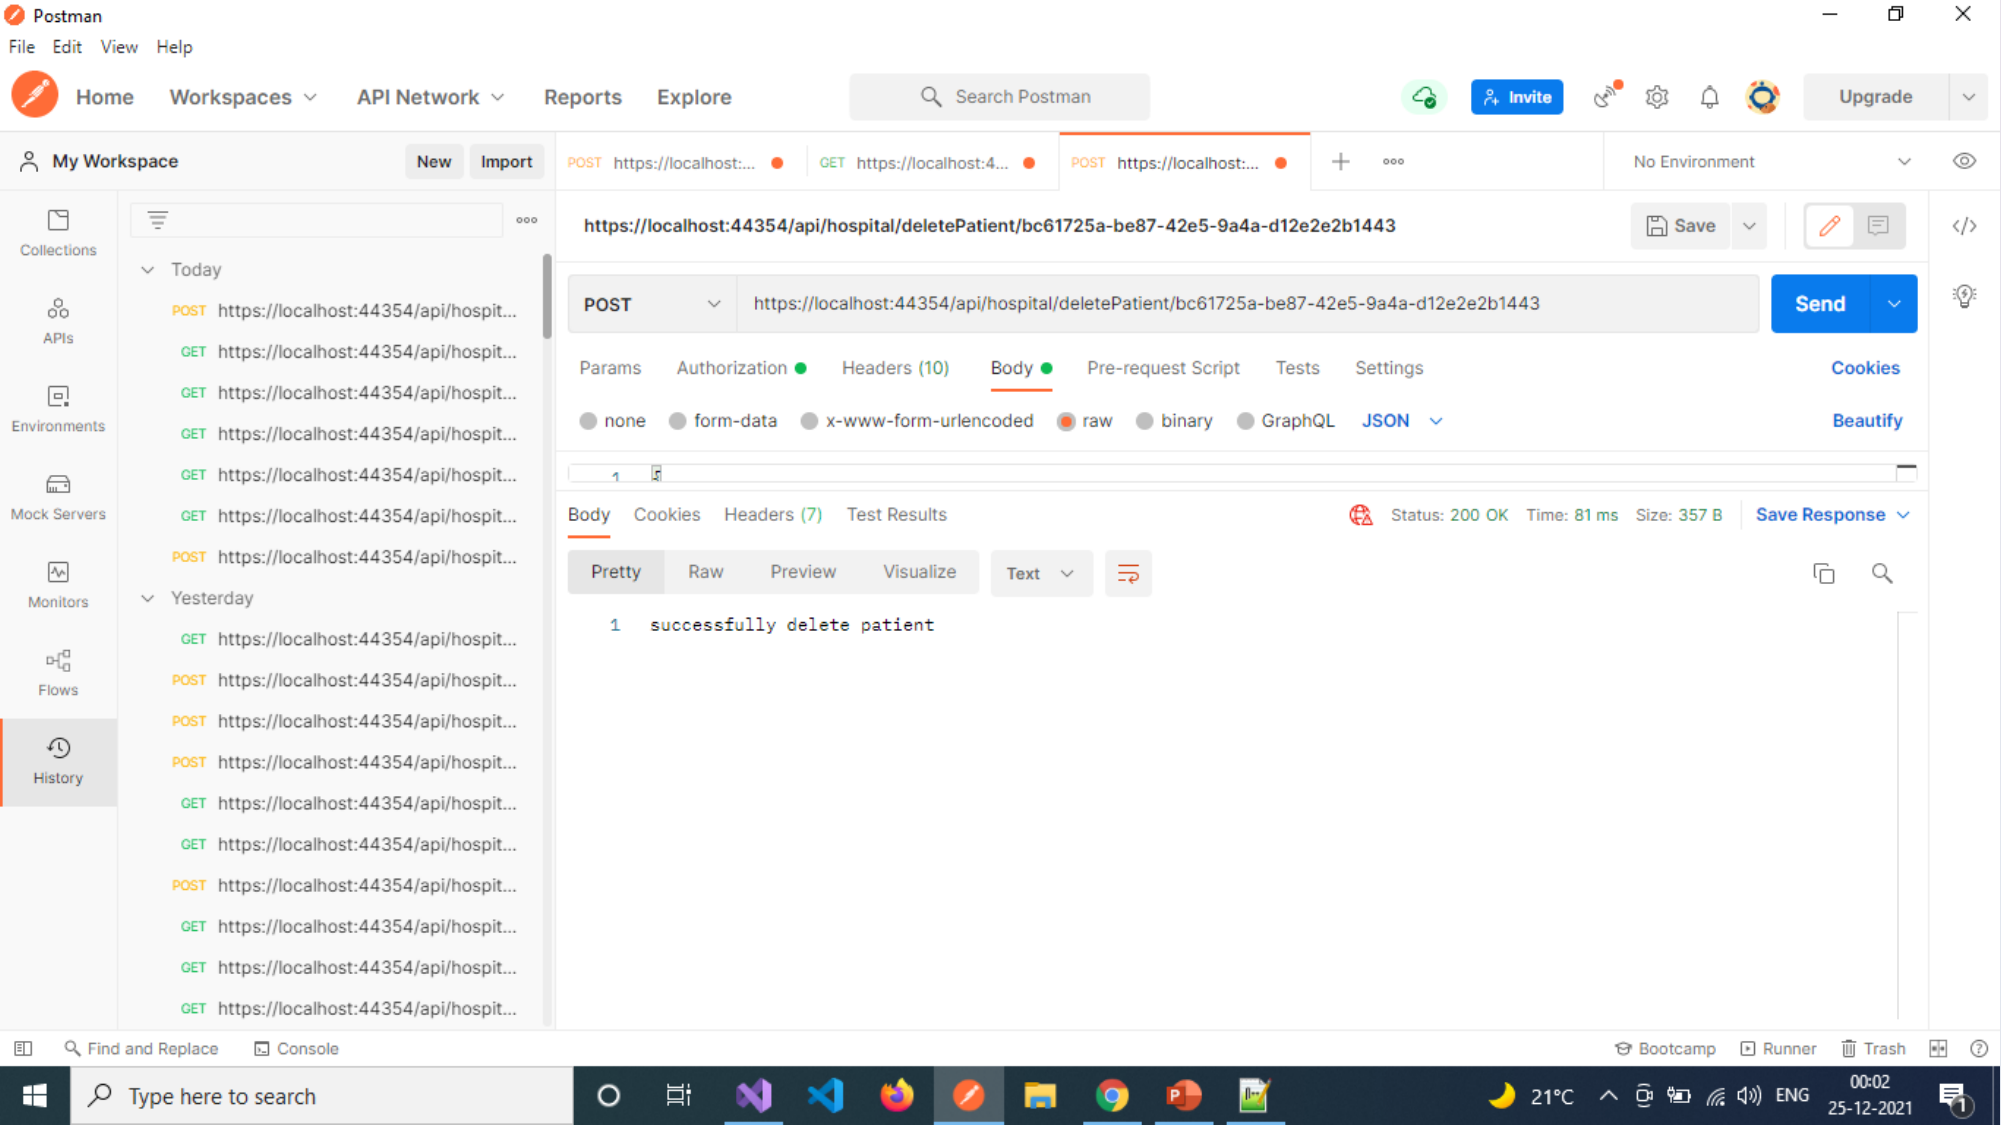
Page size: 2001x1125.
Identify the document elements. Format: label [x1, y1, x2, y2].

list [0, 0, 2000, 1125]
